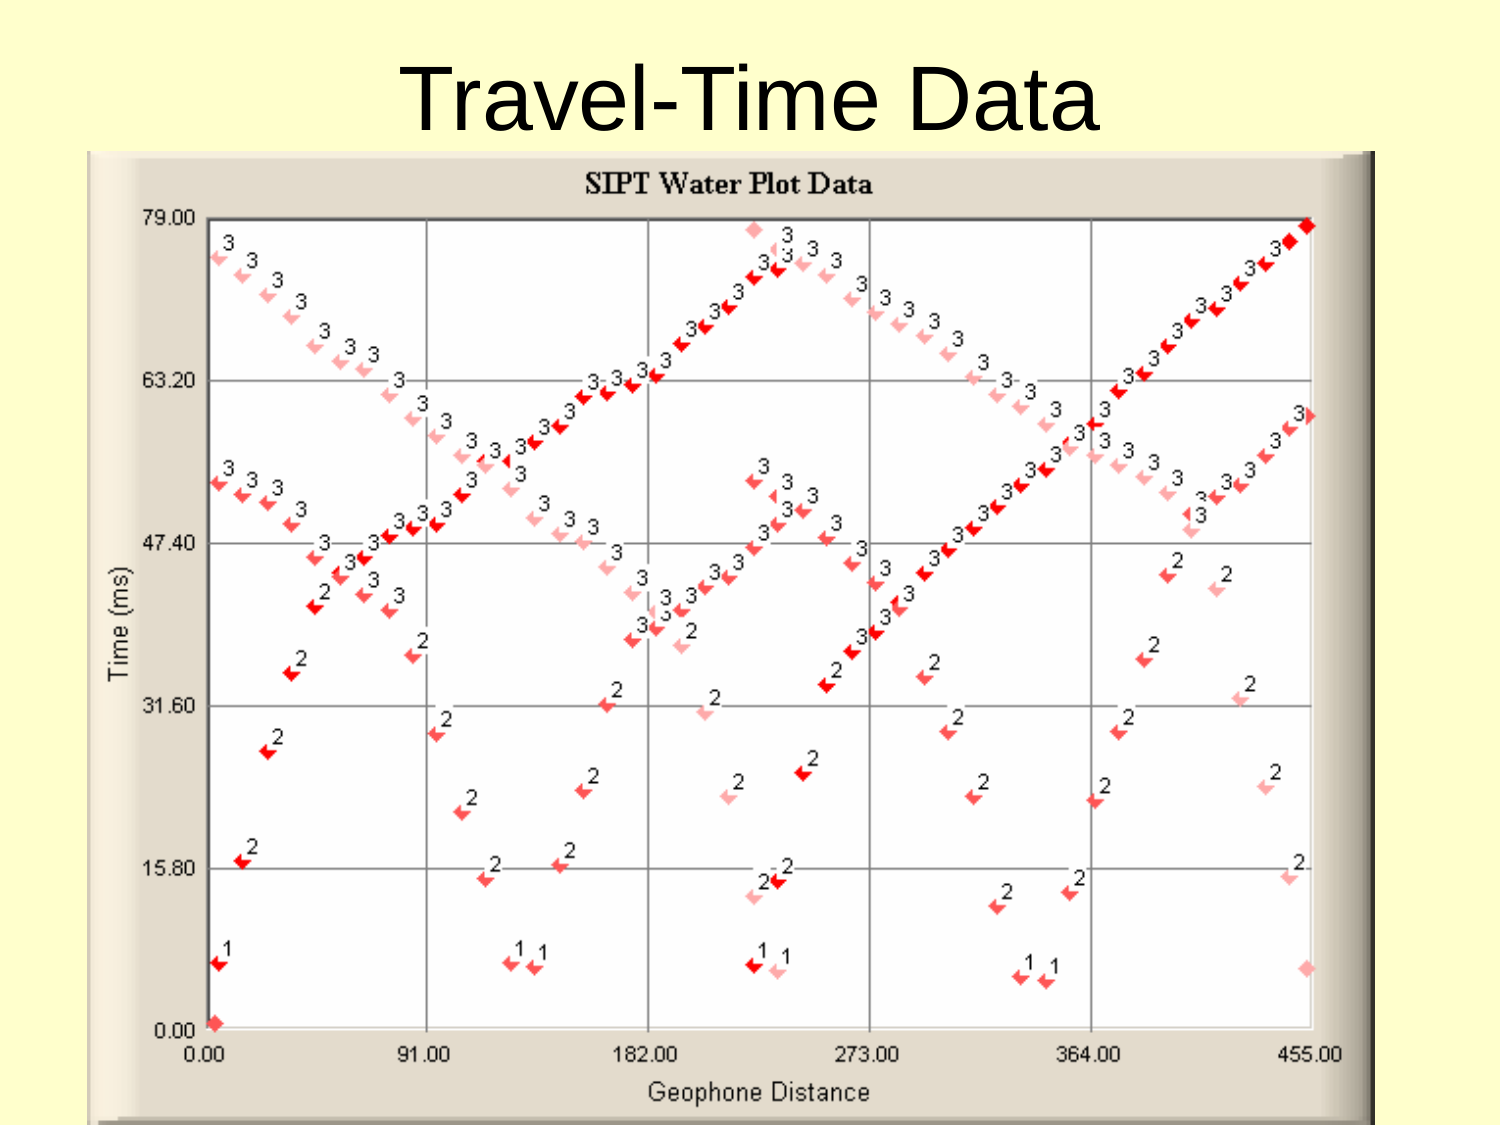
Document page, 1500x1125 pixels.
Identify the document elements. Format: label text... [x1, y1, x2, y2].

picture [87, 150, 1376, 1125]
title Travel-Time Data [74, 0, 1426, 188]
